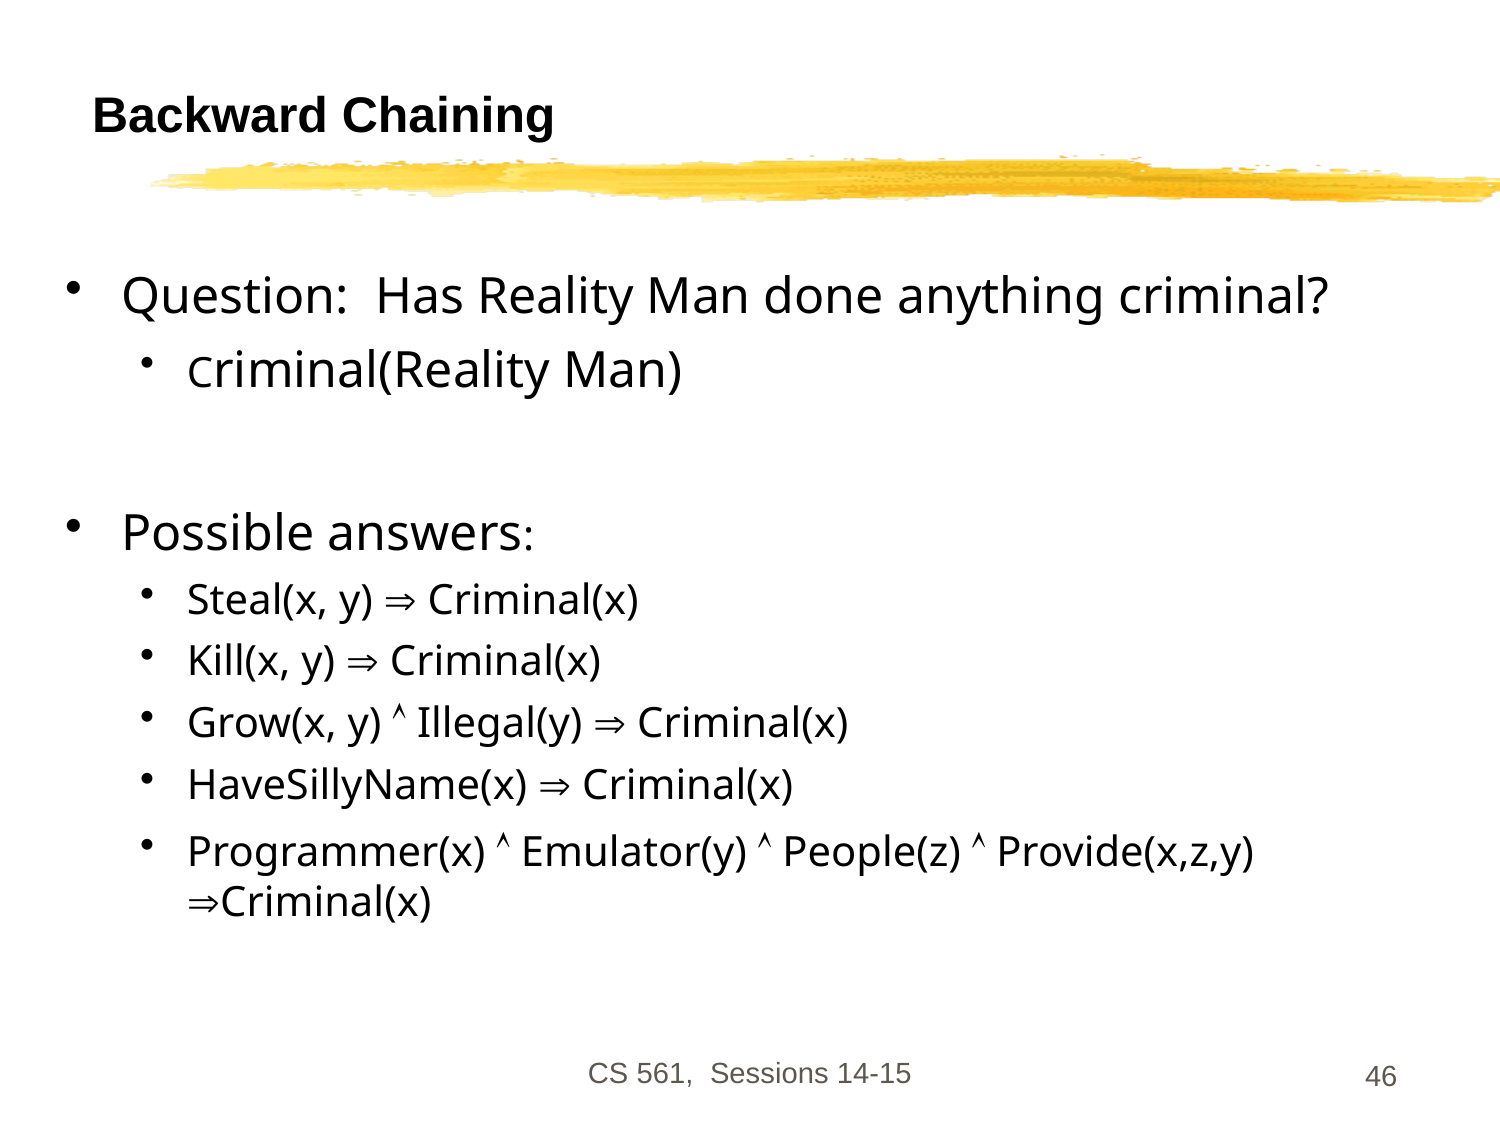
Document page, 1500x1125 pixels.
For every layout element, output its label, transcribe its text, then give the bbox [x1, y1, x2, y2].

list Question: Has Reality Man done anything criminal? Criminal(Reality Man) Possible answers: Steal(x, y)  Criminal(x) Kill(x, y)  Criminal(x) Grow(x, y)  Illegal(y)  Criminal(x) HaveSillyName(x)  Criminal(x) Programmer(x)  Emulator(y)  People(z)  Provide(x,z,y) Criminal(x) [49, 262, 1438, 988]
picture [150, 149, 1500, 213]
slide_number 46 [1099, 1024, 1413, 1101]
footer CS 561, Sessions 14-15 [512, 1021, 988, 1098]
title Backward Chaining [76, 37, 1415, 151]
